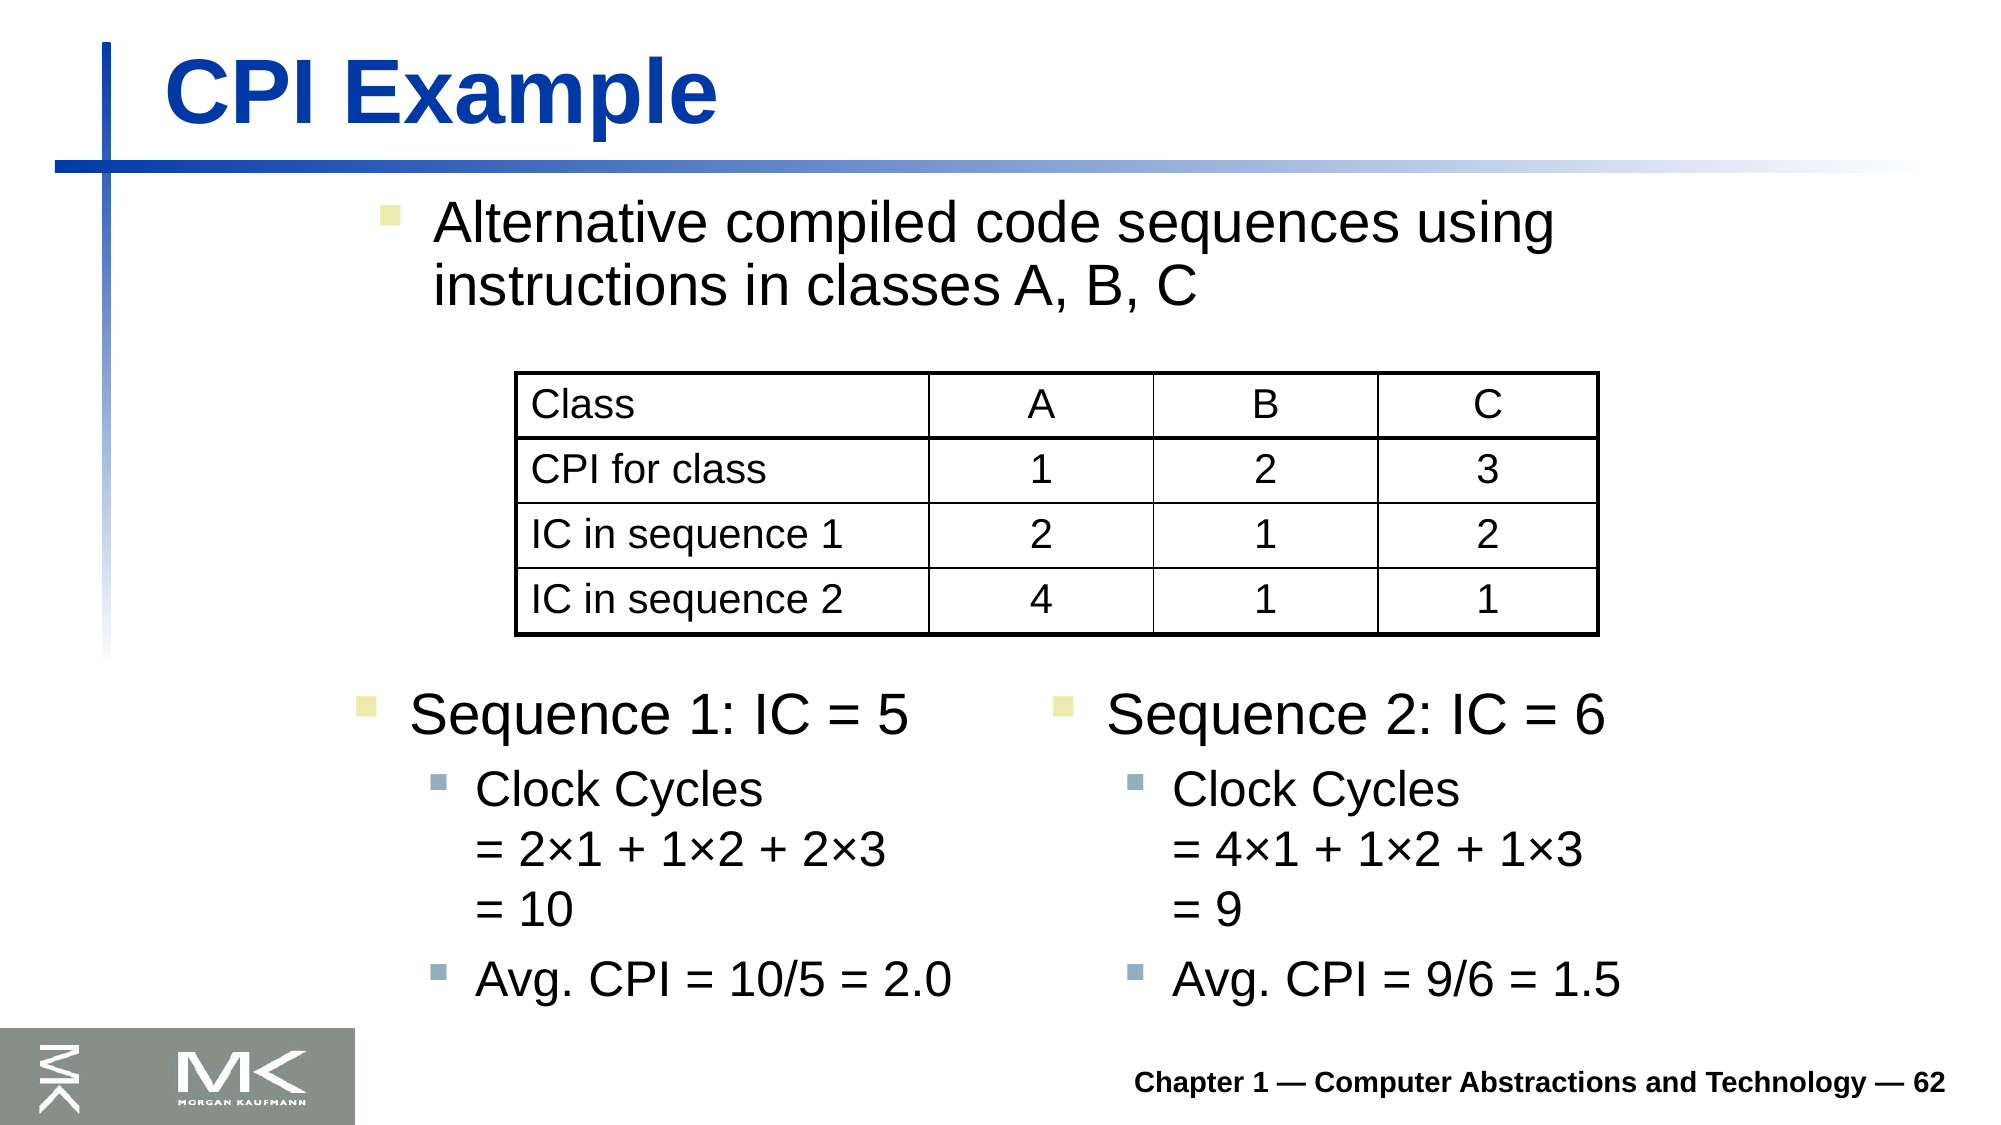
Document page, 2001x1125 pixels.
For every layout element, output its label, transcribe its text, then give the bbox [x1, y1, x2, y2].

picture [0, 1028, 355, 1125]
table_header Class [518, 375, 928, 436]
table_cell IC in sequence 2 [518, 569, 928, 632]
table_cell 3 [1379, 440, 1596, 502]
title CPI Example [149, 23, 1957, 149]
table_header A [930, 375, 1153, 436]
table_cell CPI for class [518, 440, 928, 502]
table_cell 1 [1379, 569, 1596, 632]
text_box Sequence 1: IC = 5 Clock Cycles = 2×1 + 1×2 + 2×3 = 10 Avg. CPI = 10/5 = 2.0 [338, 668, 977, 1012]
table_header B [1154, 375, 1377, 436]
table_cell 2 [1154, 440, 1377, 502]
table_cell 2 [930, 504, 1153, 567]
table_cell 1 [930, 440, 1153, 502]
table_cell 2 [1379, 504, 1596, 567]
list Alternative compiled code sequences using instructions in classes A, B, C [362, 184, 1719, 349]
table_cell 1 [1154, 569, 1377, 632]
table_cell 4 [930, 569, 1153, 632]
table_cell 1 [1154, 504, 1377, 567]
table_cell IC in sequence 1 [518, 504, 928, 567]
footer Chapter 1 — Computer Abstractions and Technology — 62 [369, 1046, 1962, 1106]
table_header C [1379, 375, 1596, 436]
text_box Sequence 2: IC = 6 Clock Cycles = 4×1 + 1×2 + 1×3 = 9 Avg. CPI = 9/6 = 1.5 [1035, 668, 1674, 1012]
